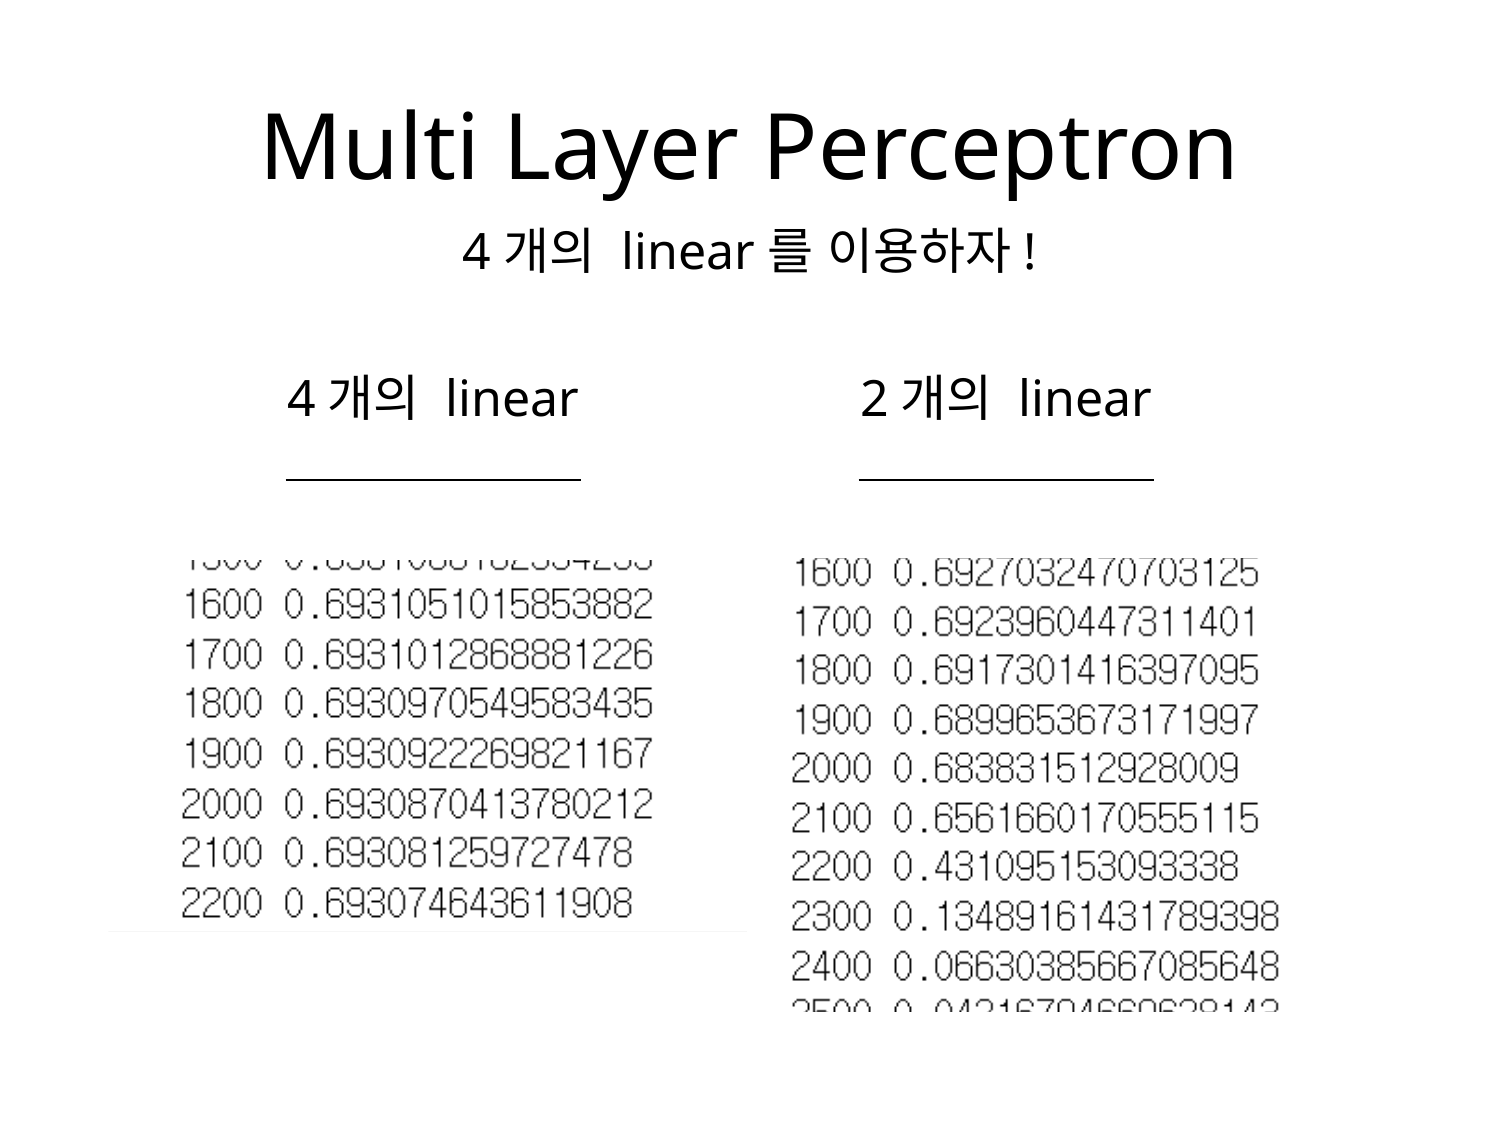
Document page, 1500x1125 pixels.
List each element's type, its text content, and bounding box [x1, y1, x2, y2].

picture [108, 557, 1324, 1012]
text_box 4개의 linear를 이용하자! [216, 194, 1284, 304]
text_box 2개의 linear [731, 342, 1281, 451]
text_box 4개의 linear [183, 342, 683, 451]
title Multi Layer Perceptron [75, 49, 1425, 237]
